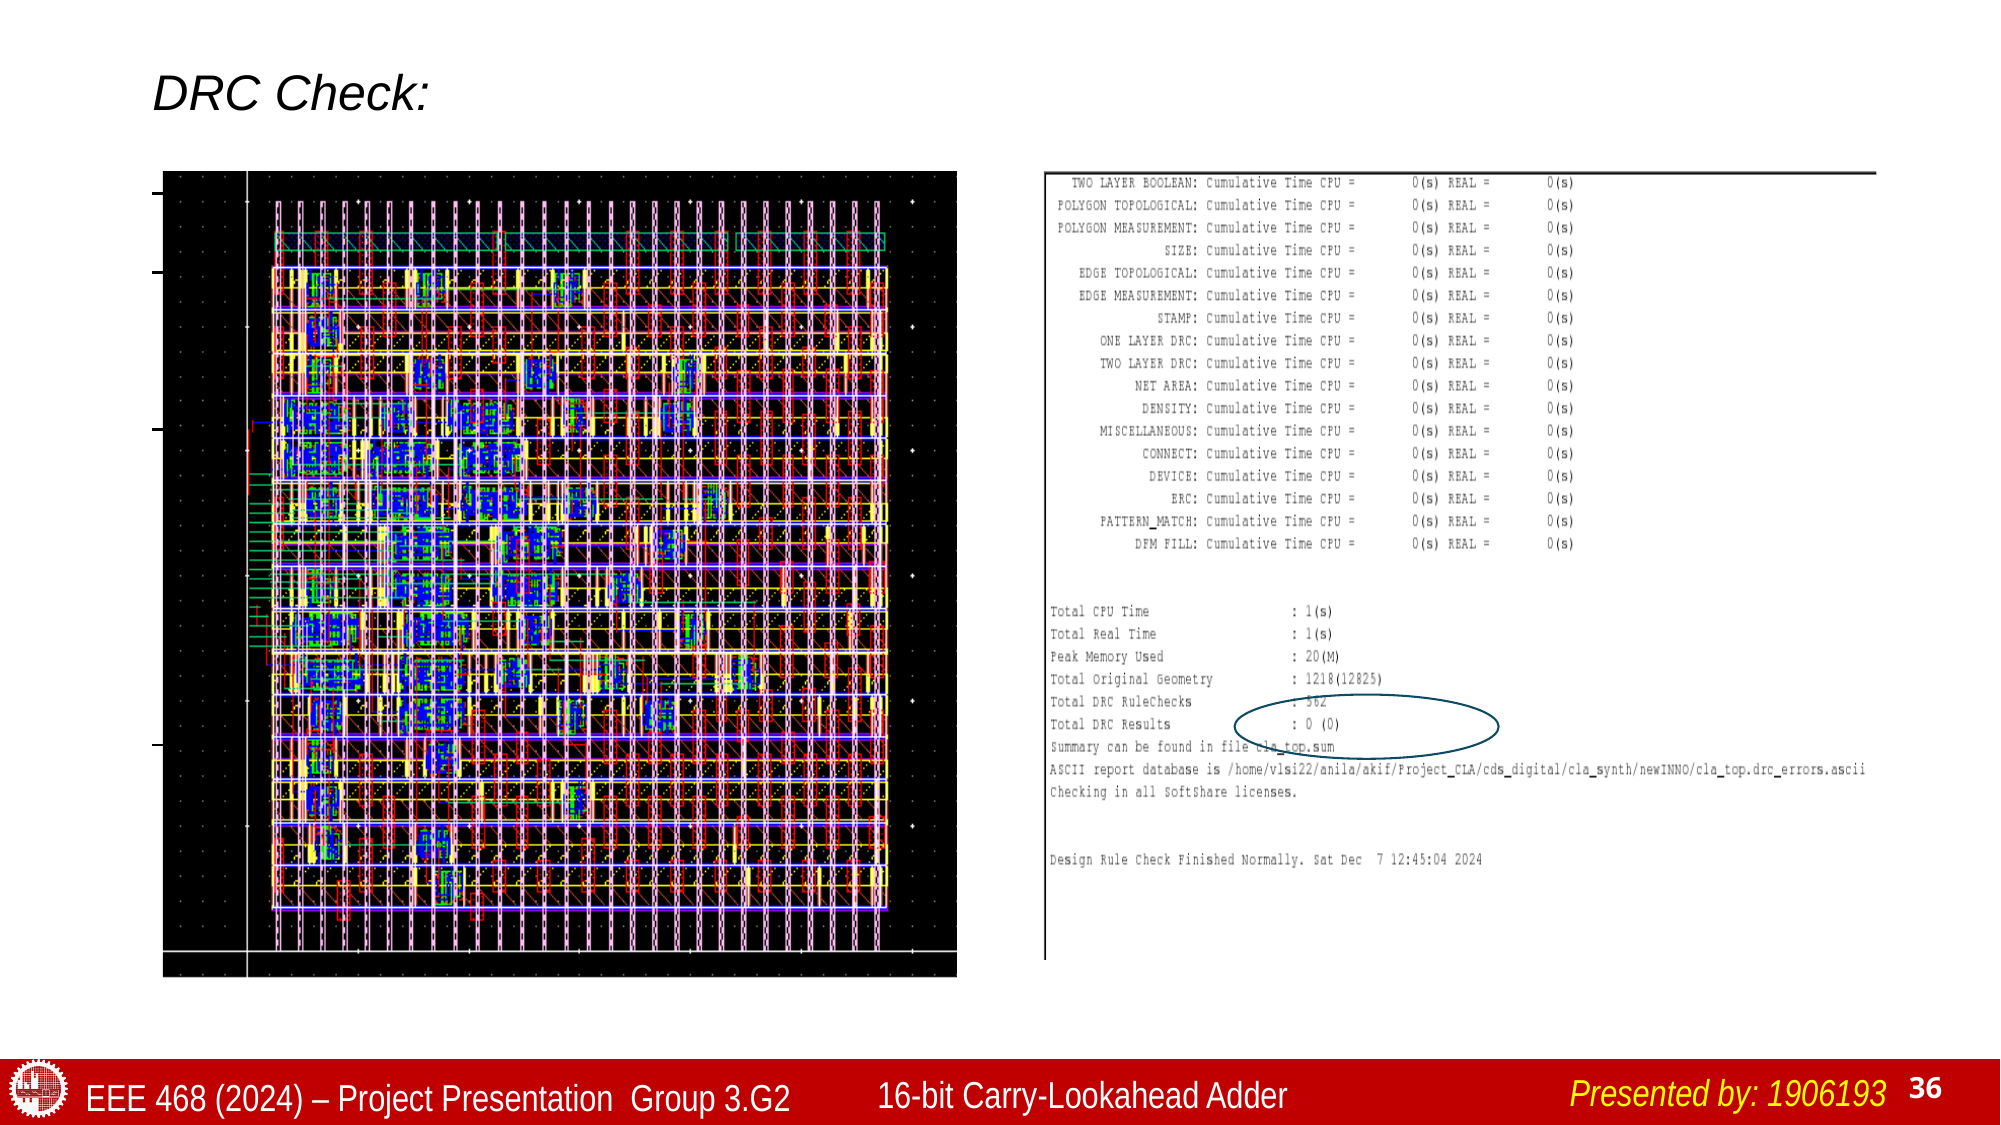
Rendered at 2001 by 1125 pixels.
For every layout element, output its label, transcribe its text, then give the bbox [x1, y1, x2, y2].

text_box Presented by: 1906193 [1554, 1061, 1902, 1122]
slide_number 36 [1902, 1066, 1958, 1118]
picture [8, 1059, 71, 1118]
picture [162, 170, 957, 1040]
footer 16-bit Carry-Lookahead Adder [862, 1063, 1499, 1125]
picture [1042, 170, 1877, 960]
slide_number EEE 468 (2024) – Project Presentation Group 3.G2 [70, 1066, 862, 1125]
text_box DRC Check: [137, 53, 1863, 1014]
